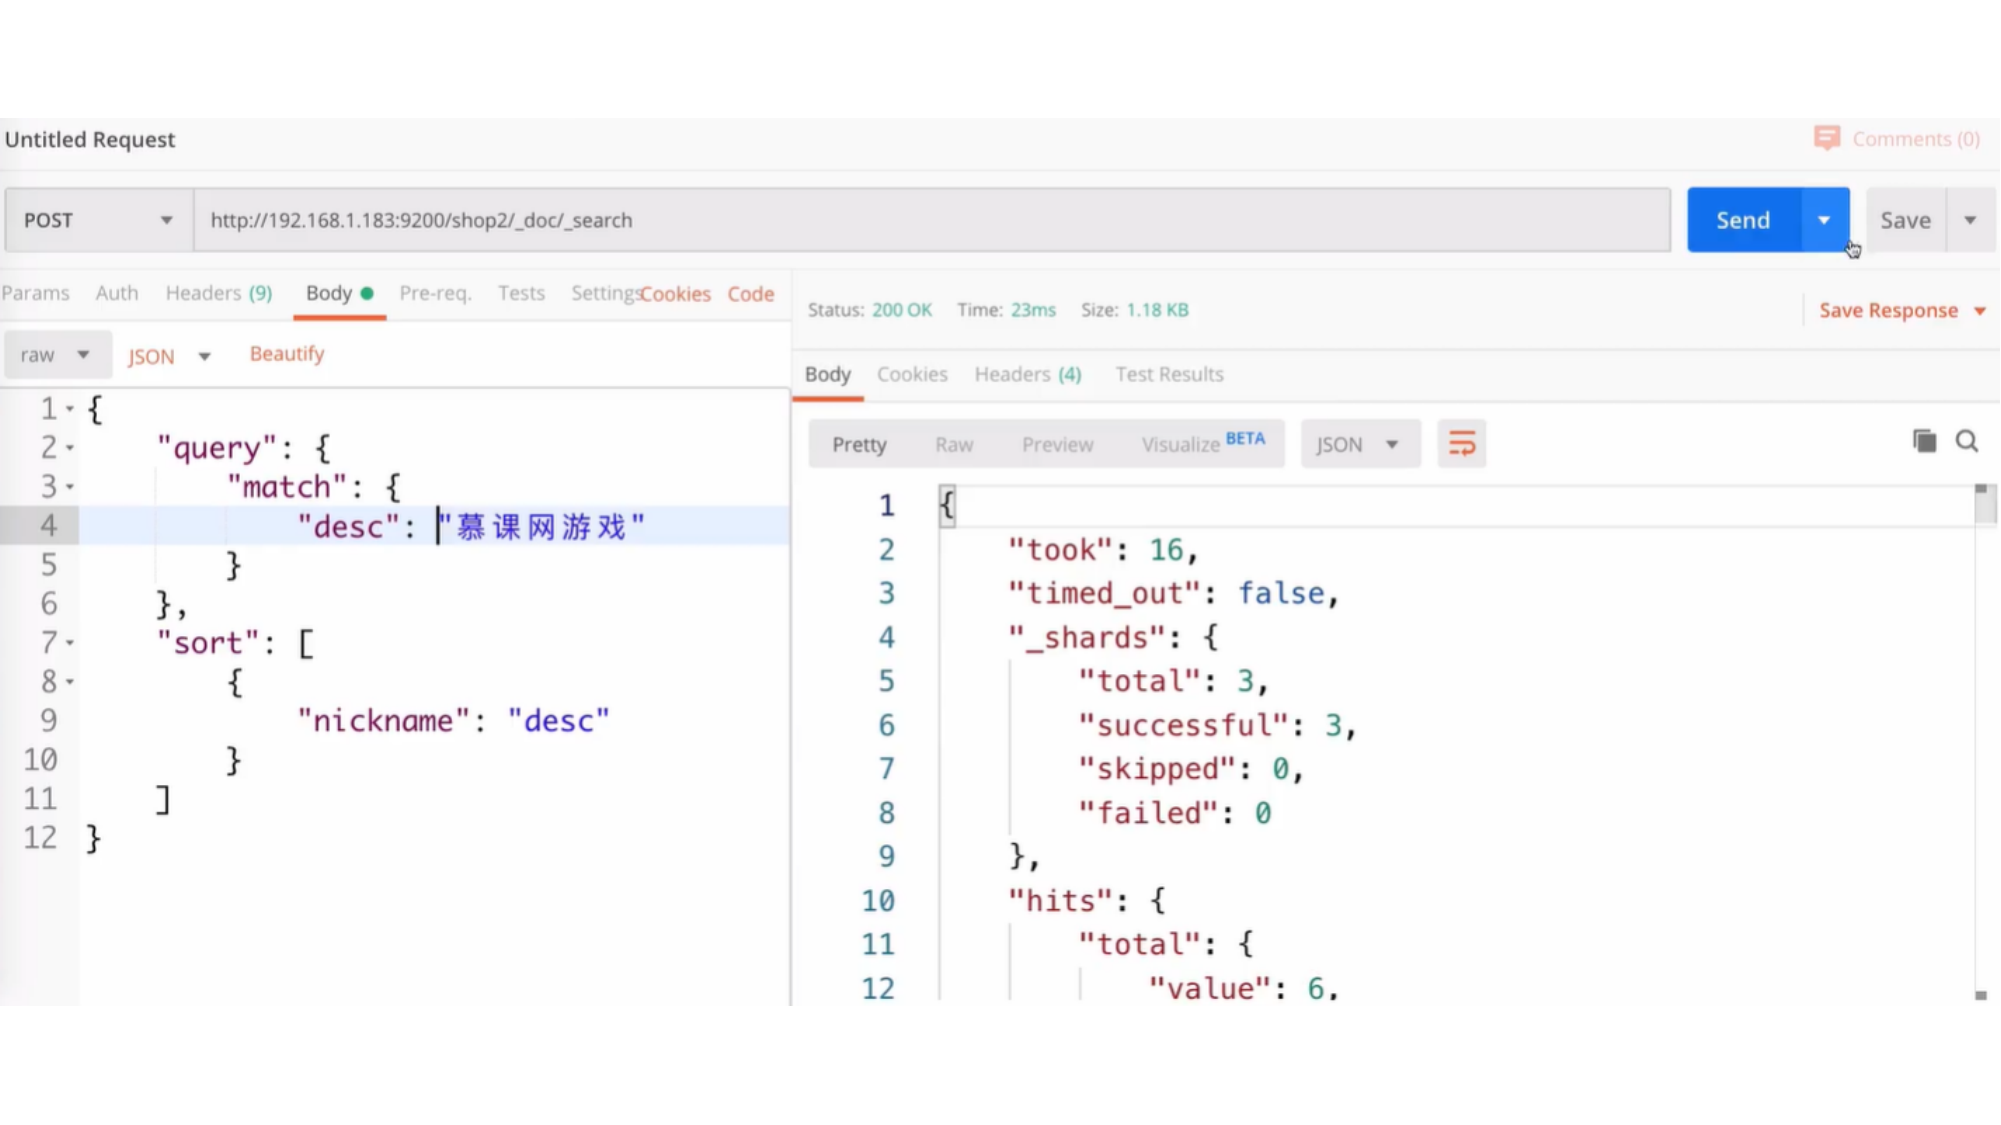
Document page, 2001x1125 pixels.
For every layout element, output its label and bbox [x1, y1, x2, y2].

picture [0, 118, 2000, 1006]
